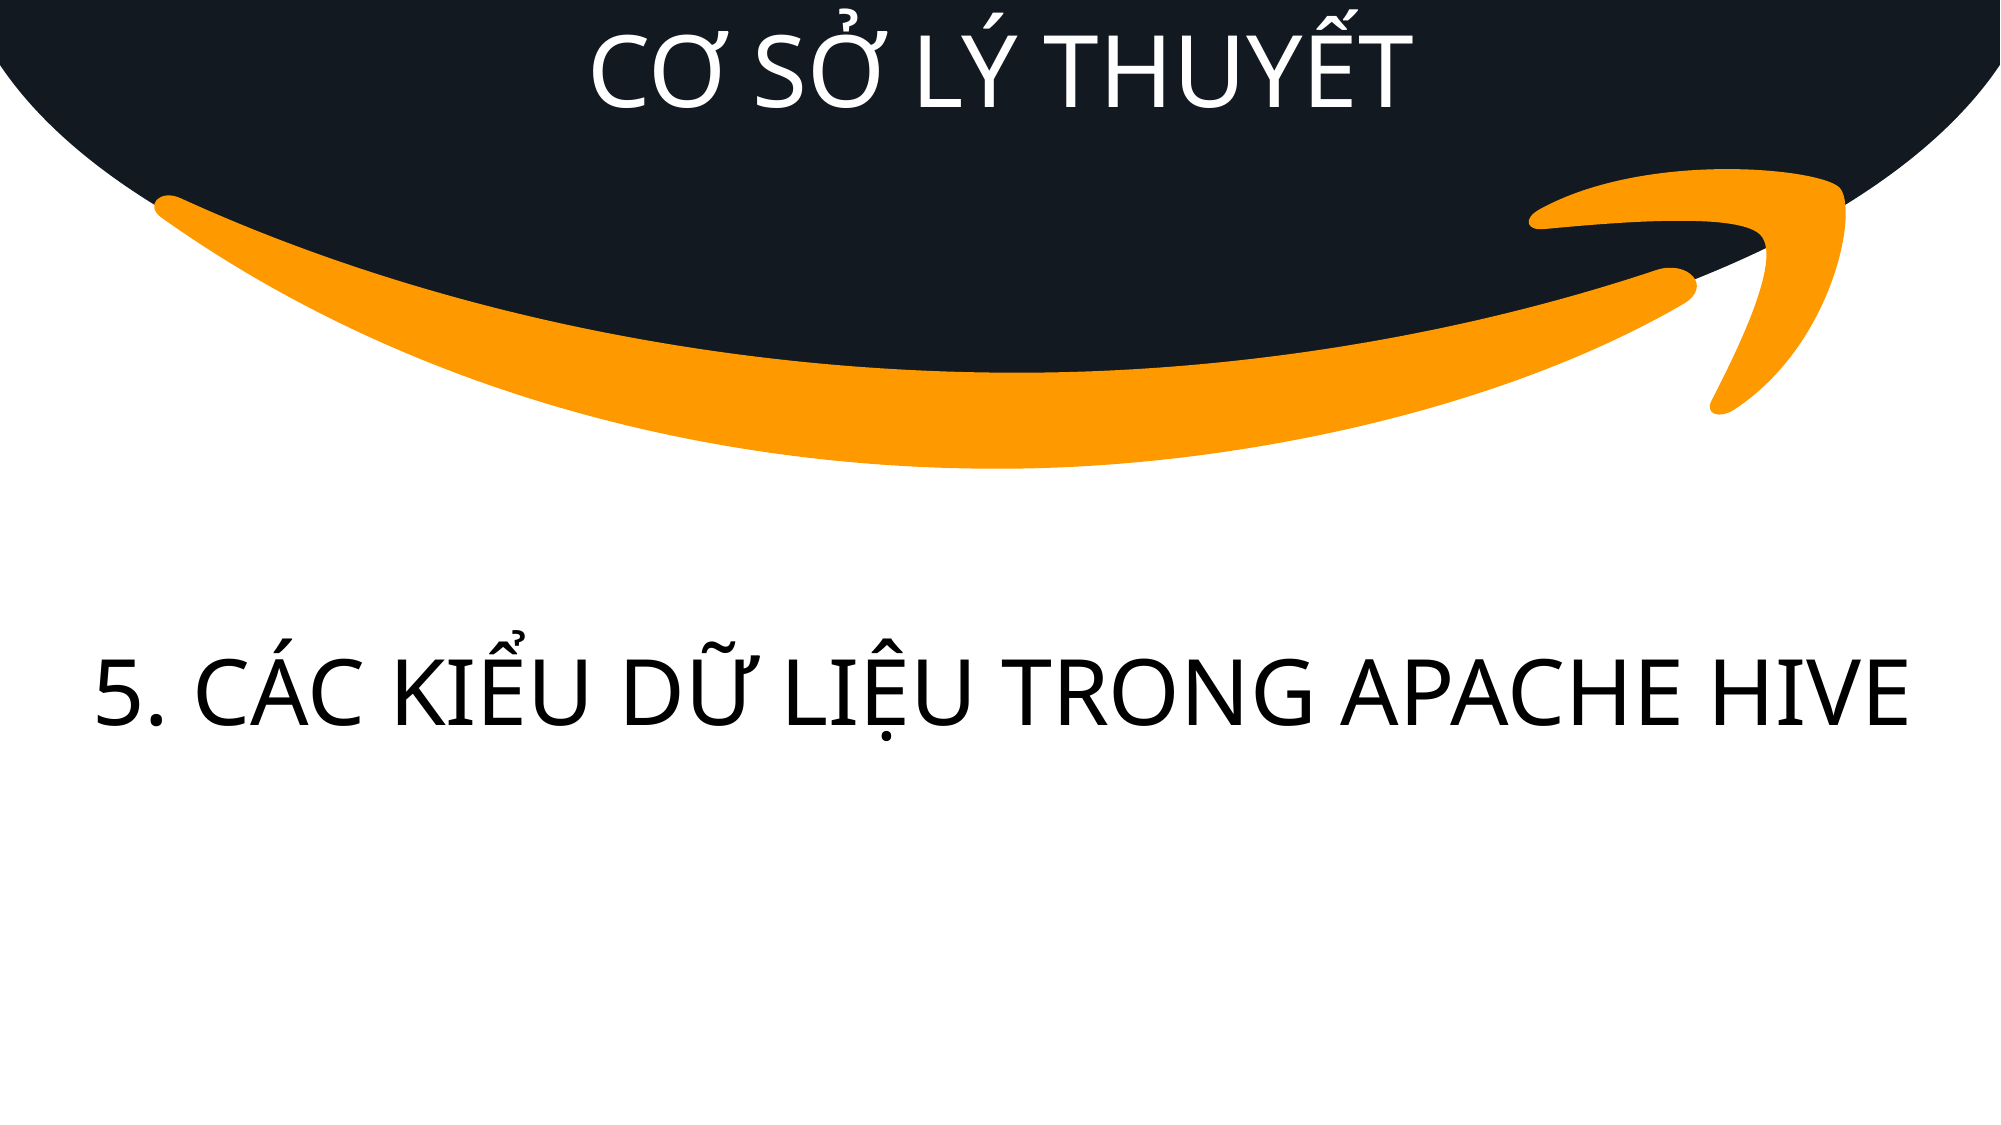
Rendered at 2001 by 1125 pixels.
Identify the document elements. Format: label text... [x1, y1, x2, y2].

text_box [0, 0, 2000, 206]
text_box 5. CÁC KIỂU DỮ LIỆU TRONG APACHE HIVE [77, 625, 1929, 751]
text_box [154, 169, 1846, 469]
text_box CƠ SỞ LÝ THUYẾT [572, 0, 1430, 135]
